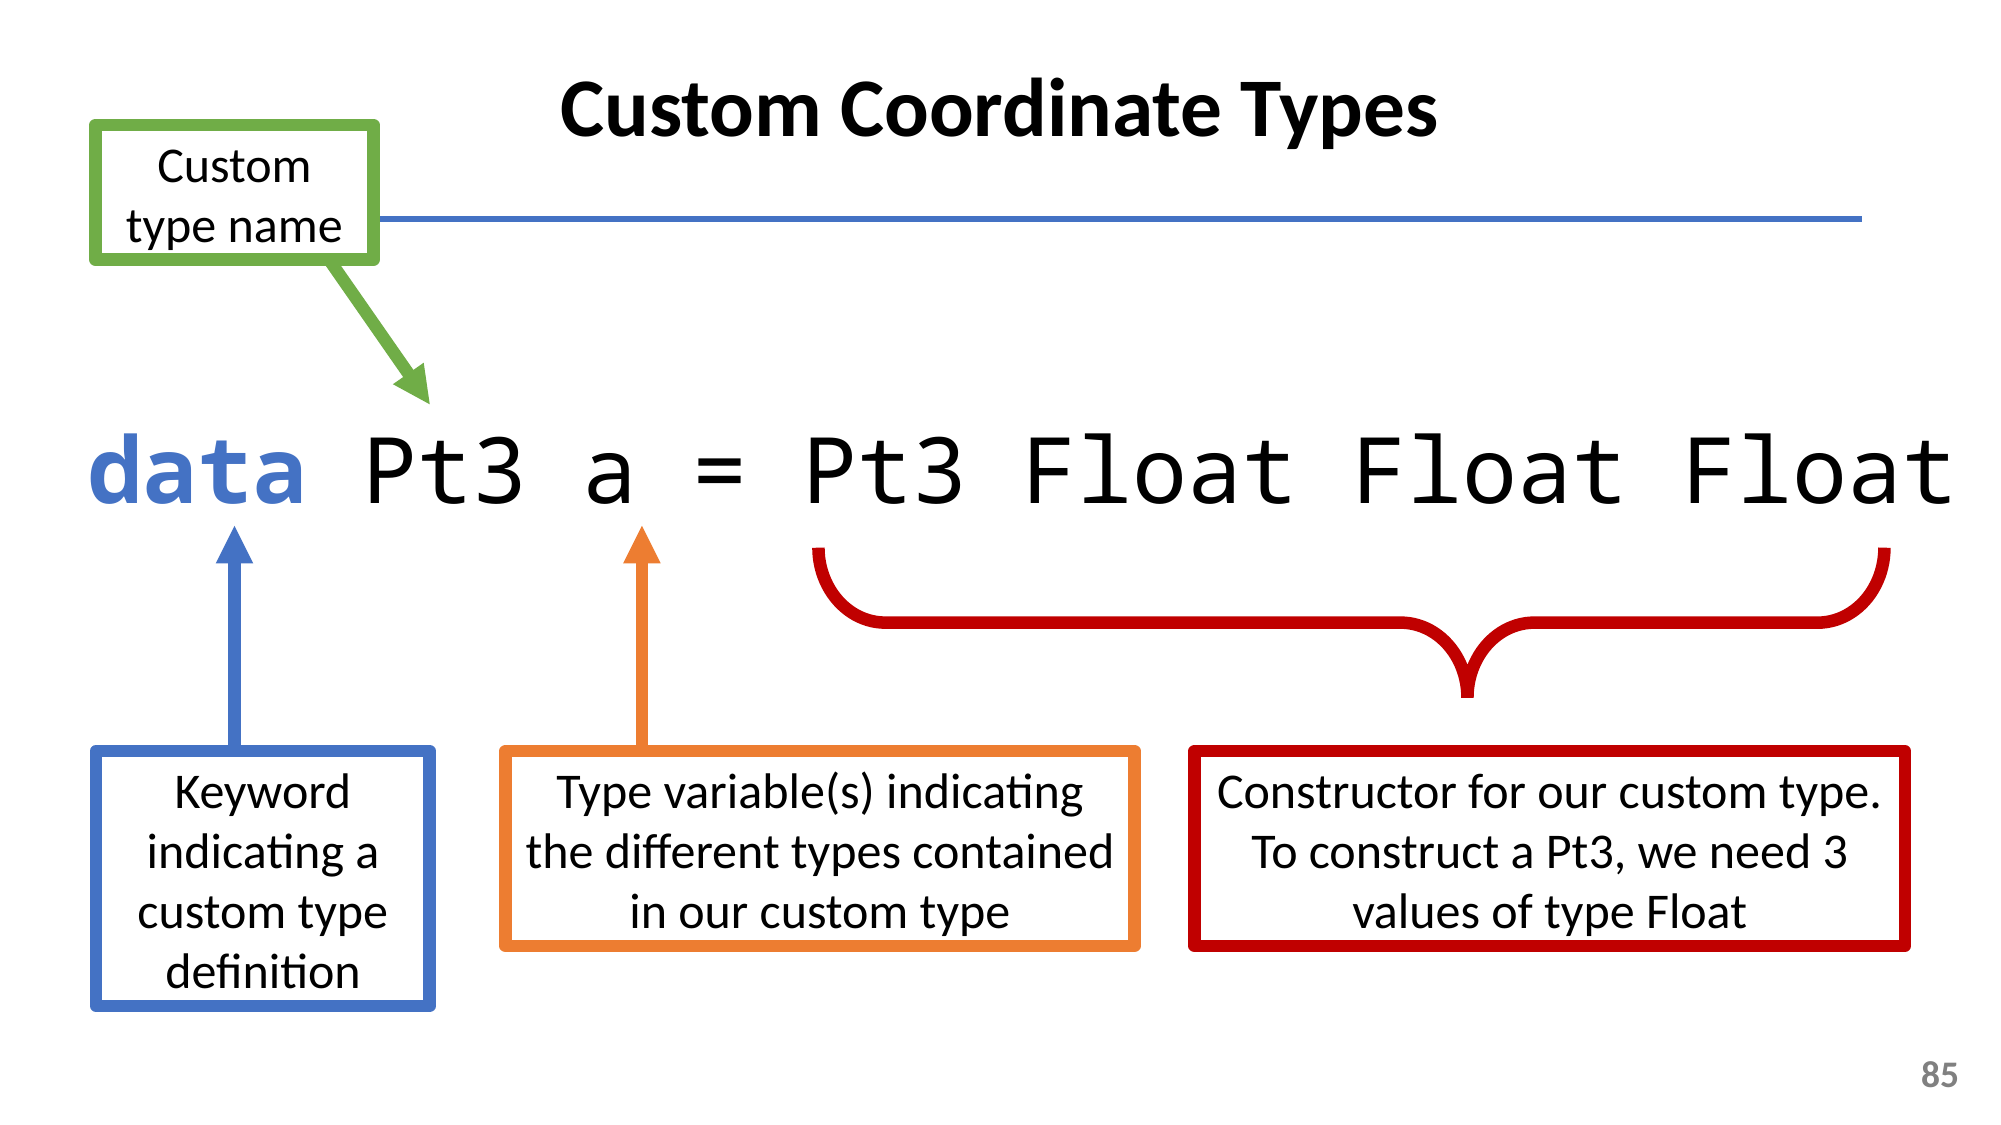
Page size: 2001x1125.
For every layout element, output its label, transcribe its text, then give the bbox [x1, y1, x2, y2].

text_box Custom Coordinate Types [137, 1, 1863, 218]
slide_number 85 [1524, 1042, 1975, 1103]
text_box Custom type name [95, 125, 374, 260]
text_box data Pt3 a = Pt3 Float Float Float [72, 404, 1973, 529]
text_box Constructor for our custom type. To construct a Pt3, we need 3 values of type Float [1194, 751, 1905, 946]
text_box Type variable(s) indicating the different types contained in our custom type [505, 751, 1135, 946]
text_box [330, 261, 430, 405]
text_box Keyword indicating a custom type definition [96, 751, 430, 1006]
text_box [817, 547, 1885, 698]
